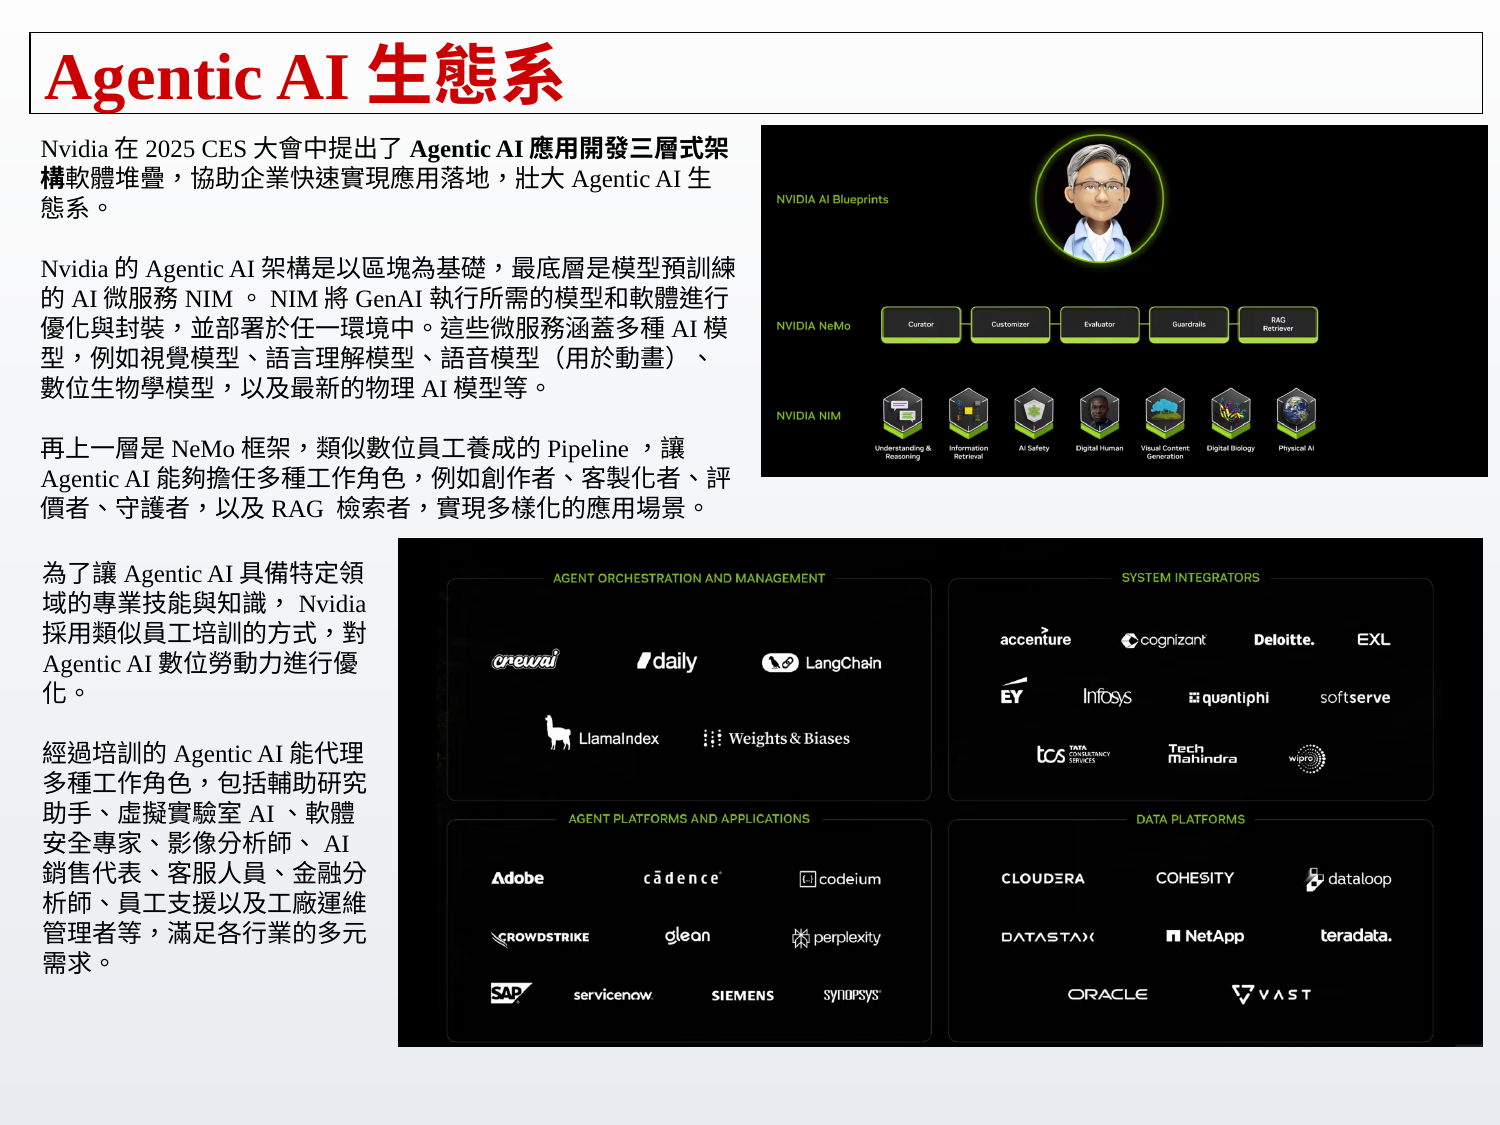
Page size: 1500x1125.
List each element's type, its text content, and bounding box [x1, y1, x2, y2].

picture [761, 125, 1488, 477]
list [398, 538, 1483, 1047]
text_box 為了讓Agentic AI具備特定領域的專業技能與知識，Nvidia採用類似員工培訓的方式，對Agentic AI數位勞動力進行優化。 經過培訓的Agentic AI能代理多種工作角色，包括輔助研究助手、虛擬實驗室AI、軟體安全專家、影像分析師、AI銷售代表、客服人員、金融分析師、員工支援以及工廠運維管理者等，滿足各行業的多元需求。 [27, 550, 394, 1045]
title Agentic AI生態系 [29, 32, 1483, 114]
text_box Nvidia在2025 CES大會中提出了Agentic AI應用開發三層式架構軟體堆疊，協助企業快速實現應用落地，壯大Agentic AI生態系。 Nvidia的Agentic AI架構是以區塊為基礎，最底層是模型預訓練的AI微服務NIM。NIM將GenAI執行所需的模型和軟體進行優化與封裝，並部署於任一環境中。這些微服務涵蓋多種AI模型，例如視覺模型、語言理解模型、語音模型（用於動畫）、數位生物學模型，以及最新的物理AI模型等。 再上一層是NeMo框架，類似數位員工養成的Pipeline，讓Agentic AI能夠擔任多種工作角色，例如創作者、客製化者、評價者、守護者，以及RAG 檢索者，實現多樣化的應用場景。 [25, 125, 752, 560]
